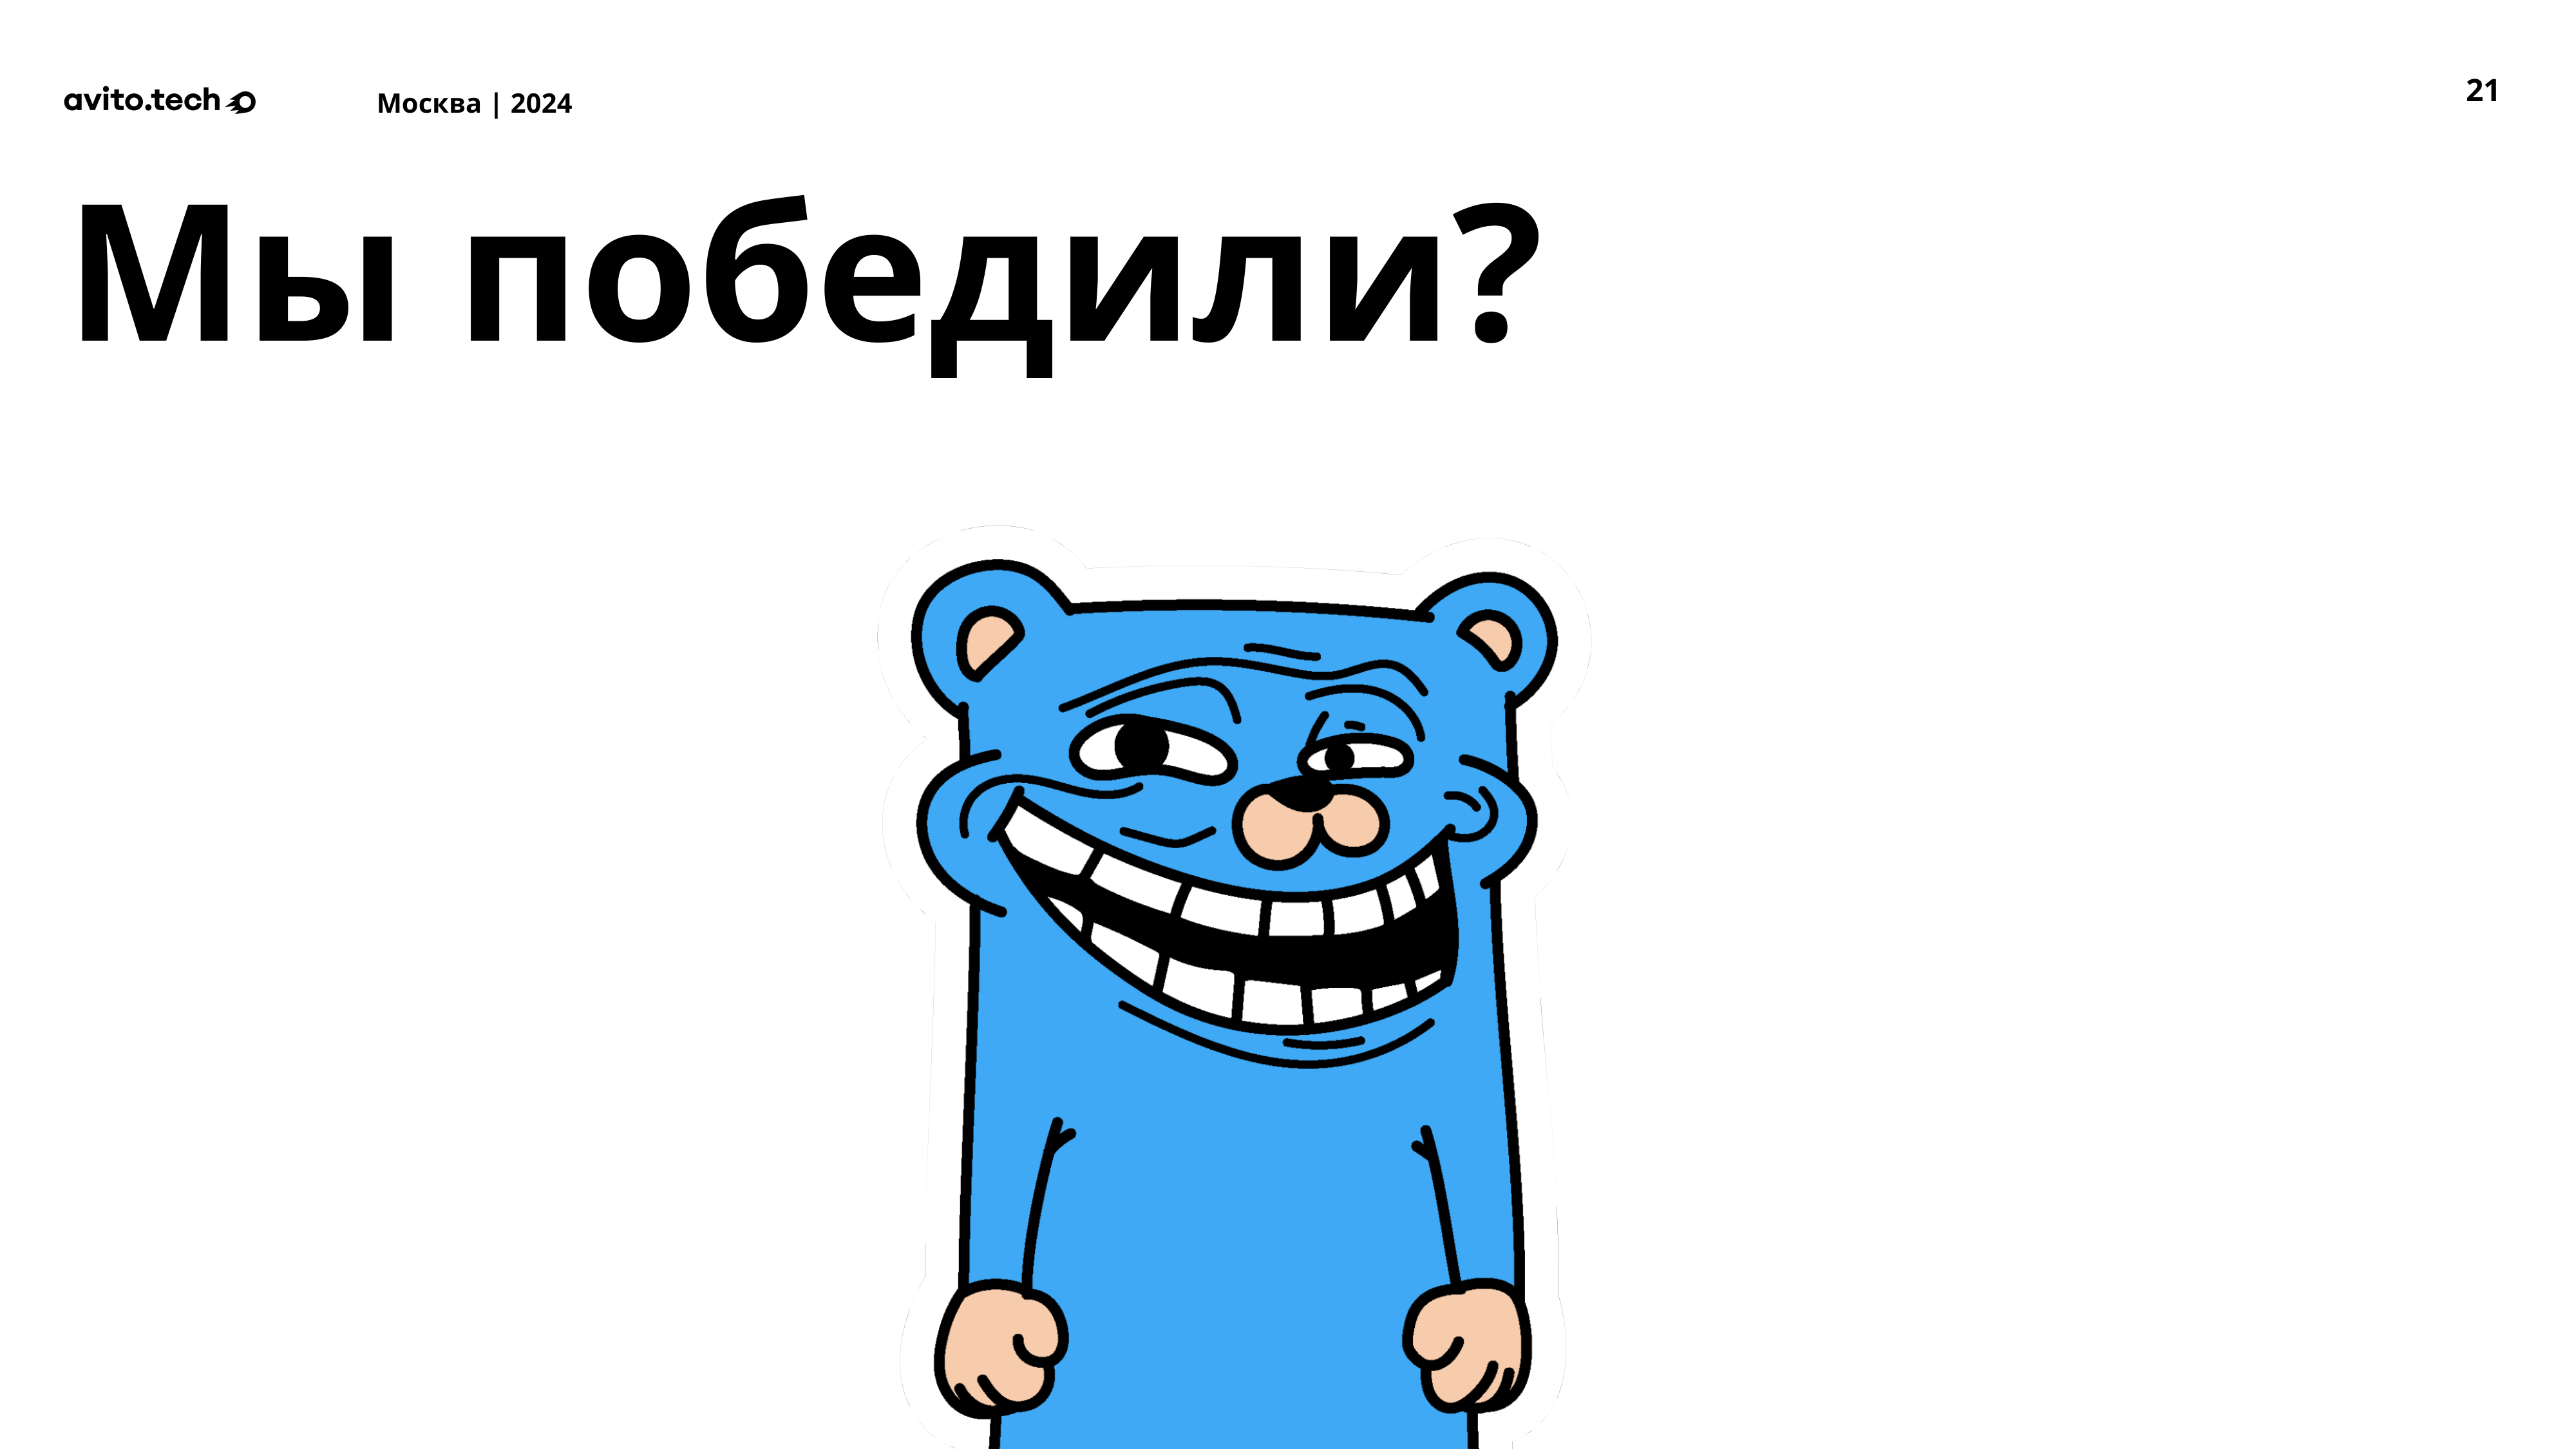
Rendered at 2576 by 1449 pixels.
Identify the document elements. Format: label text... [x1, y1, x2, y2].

picture [61, 84, 258, 118]
picture [531, 468, 1888, 1449]
slide_number ‹#› [2418, 0, 2507, 118]
list Мы победили? [60, 171, 2359, 414]
